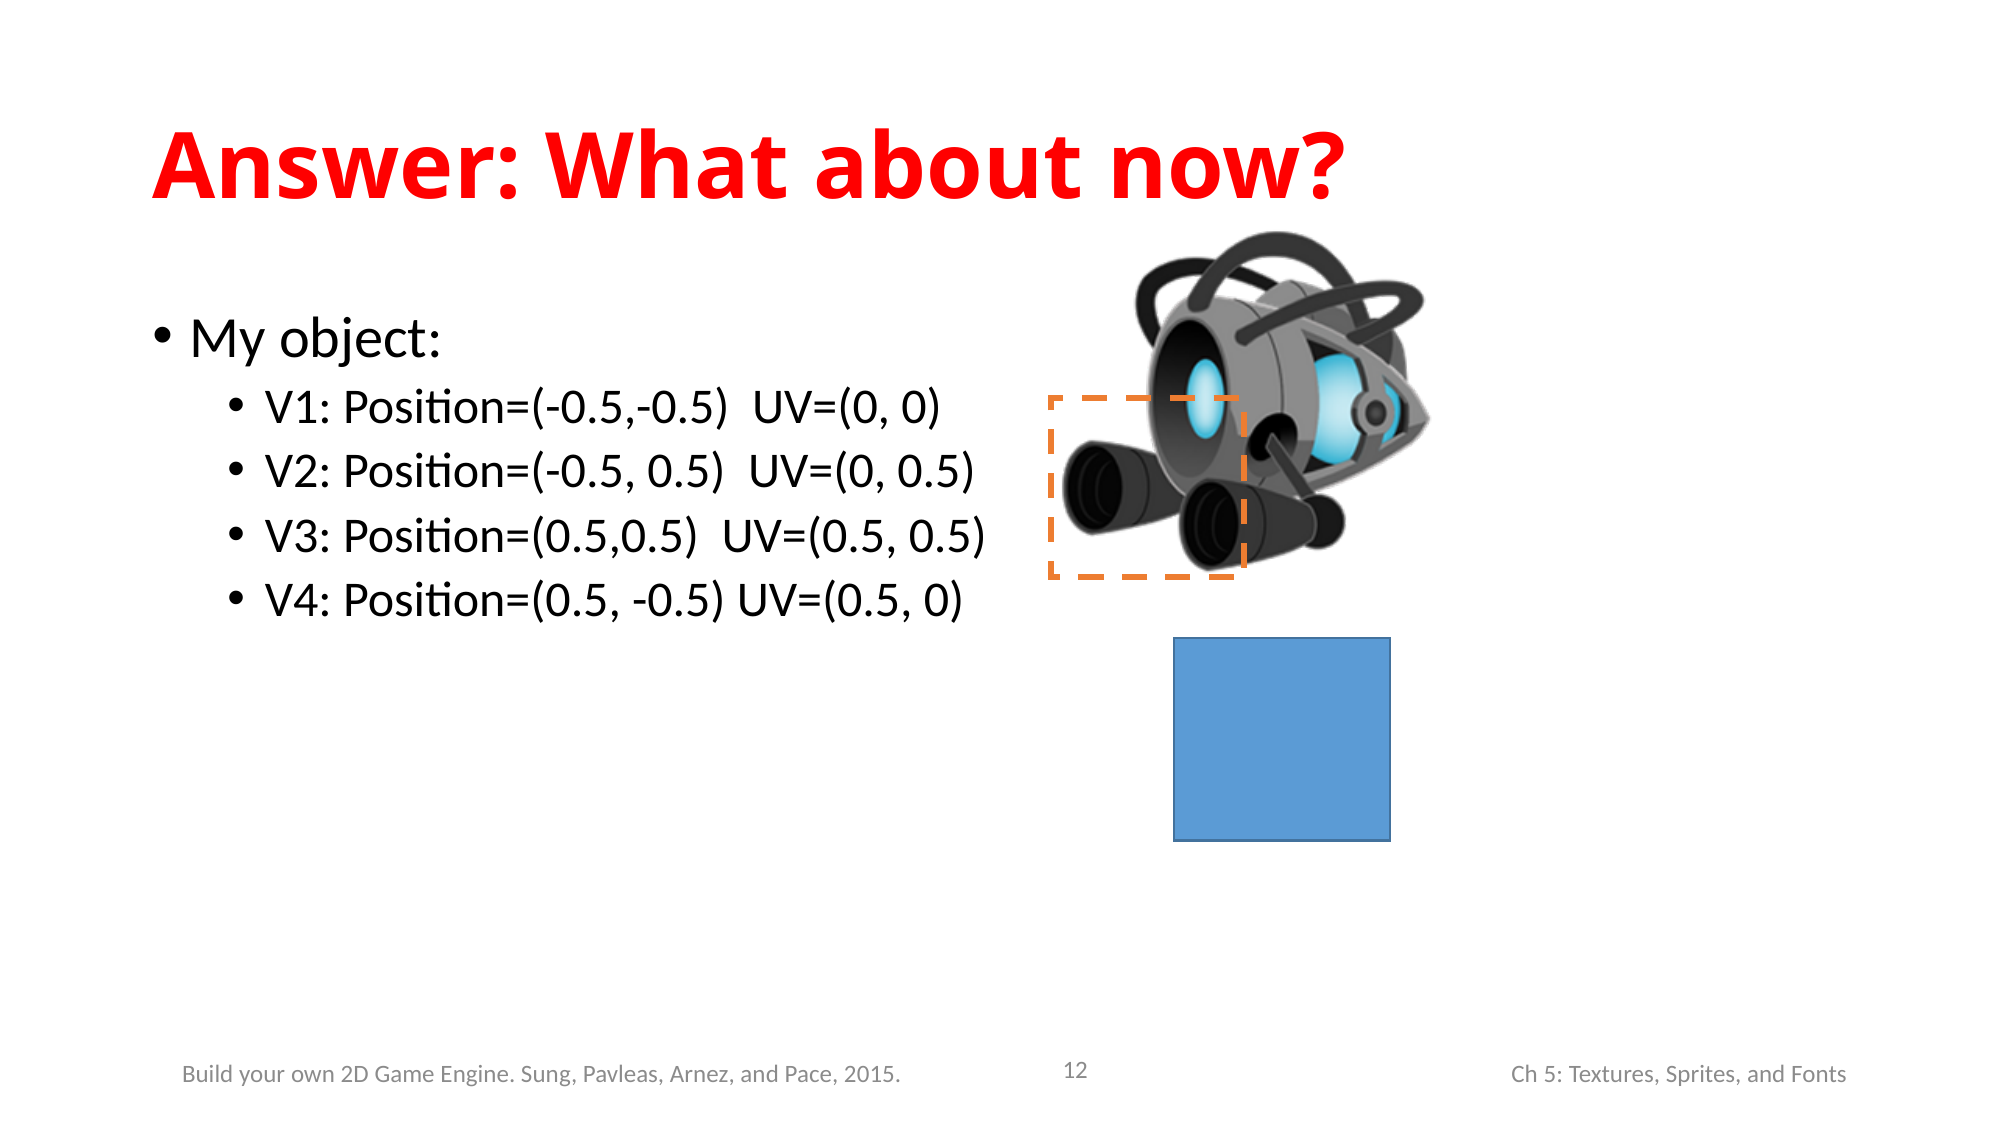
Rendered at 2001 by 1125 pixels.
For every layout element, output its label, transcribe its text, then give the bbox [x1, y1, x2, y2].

picture [1050, 202, 1449, 601]
text_box [1173, 637, 1391, 842]
list My object: V1: Position=(-0.5,-0.5) UV=(0, 0) V2: Position=(-0.5, 0.5) UV=(0, 0.5) V3: Position=(0.5,0.5) UV=(0.5, 0.5) V4: Position=(0.5, -0.5) UV=(0.5, 0) [137, 299, 1863, 1014]
title Answer: What about now? [137, 59, 1863, 278]
